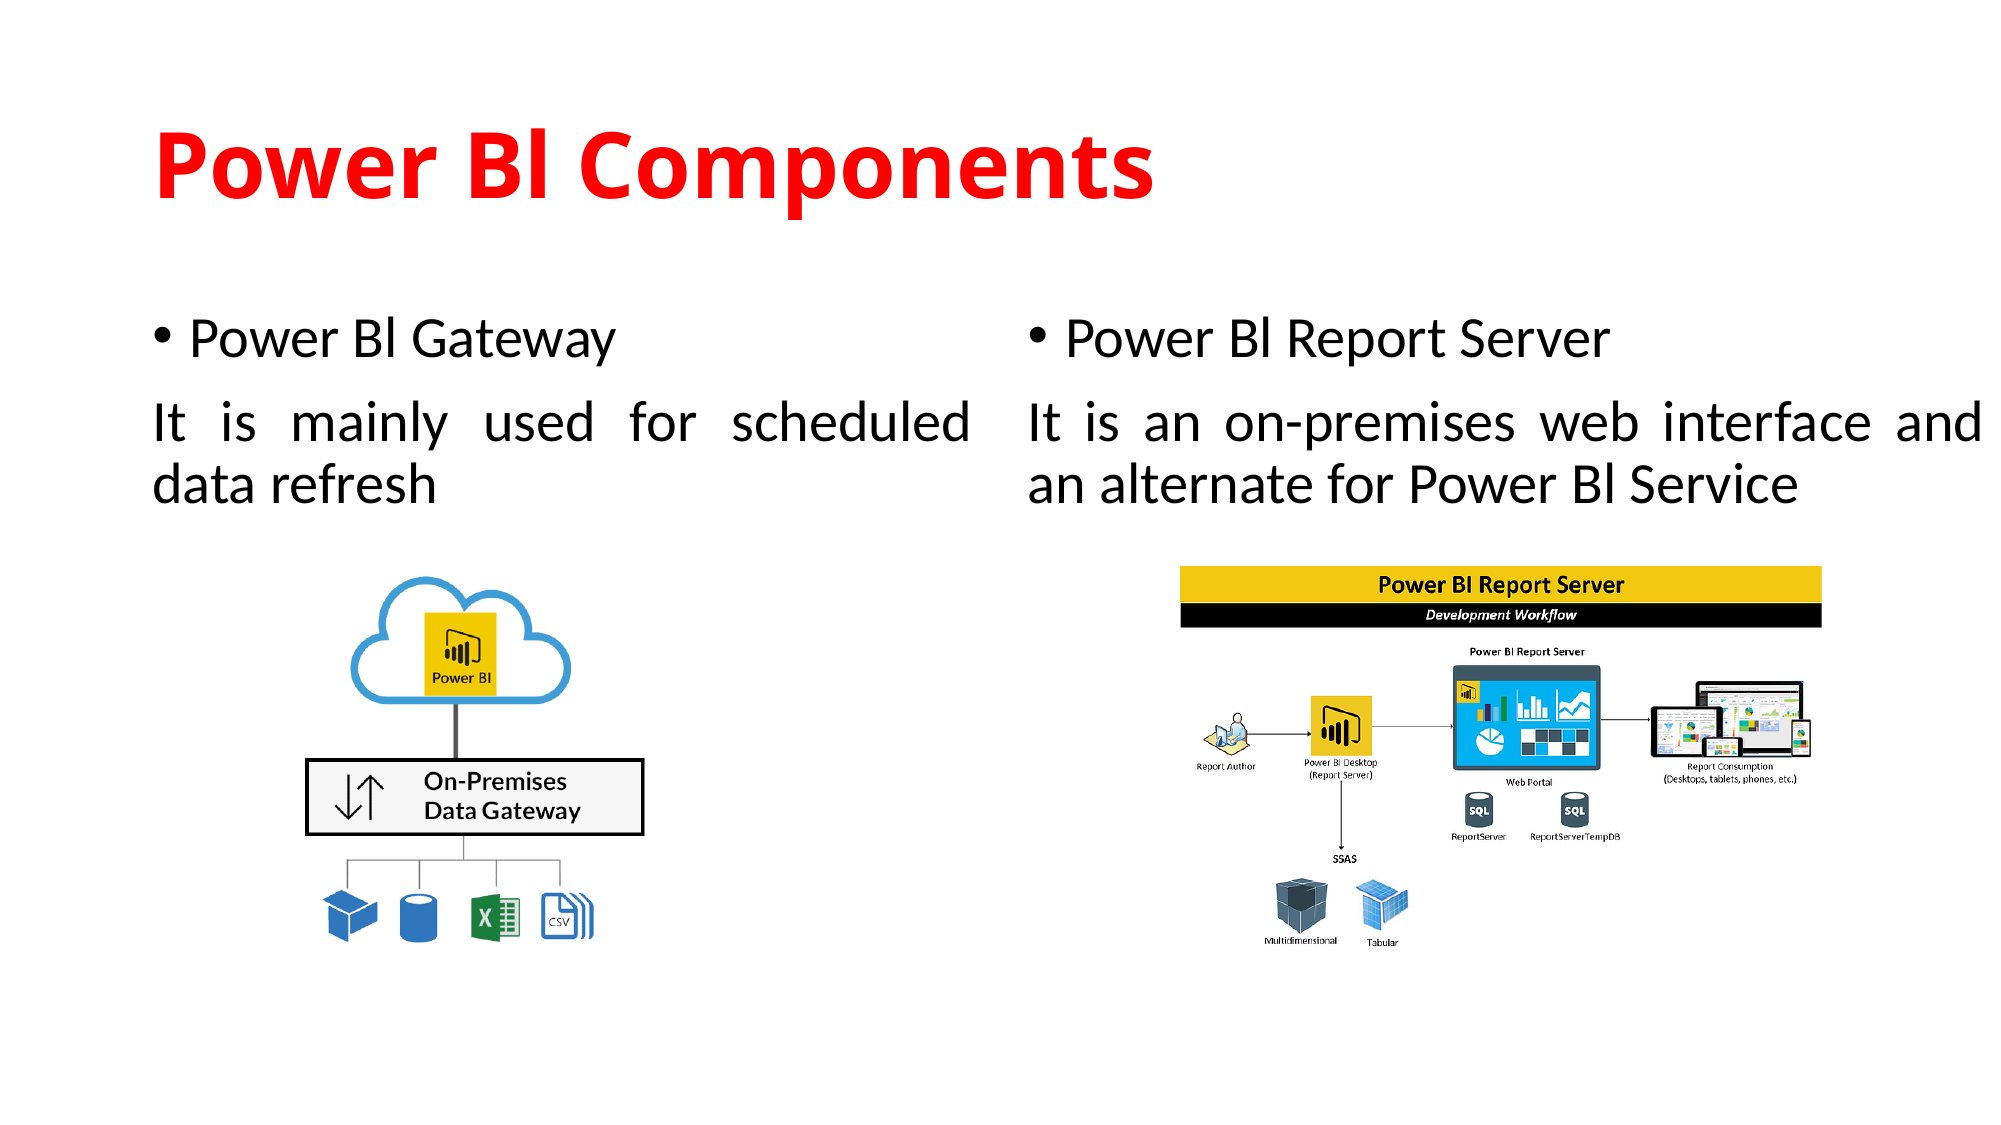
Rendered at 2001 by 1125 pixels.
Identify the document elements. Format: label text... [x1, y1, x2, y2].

title Power Bl Components [137, 59, 1863, 278]
picture [1180, 566, 1822, 953]
list Power Bl Report Server It is an on-premises web interface and an alternate for Power Bl Service [1012, 299, 2000, 1014]
picture [220, 562, 714, 953]
list Power Bl Gateway It is mainly used for scheduled data refresh [137, 299, 988, 1014]
